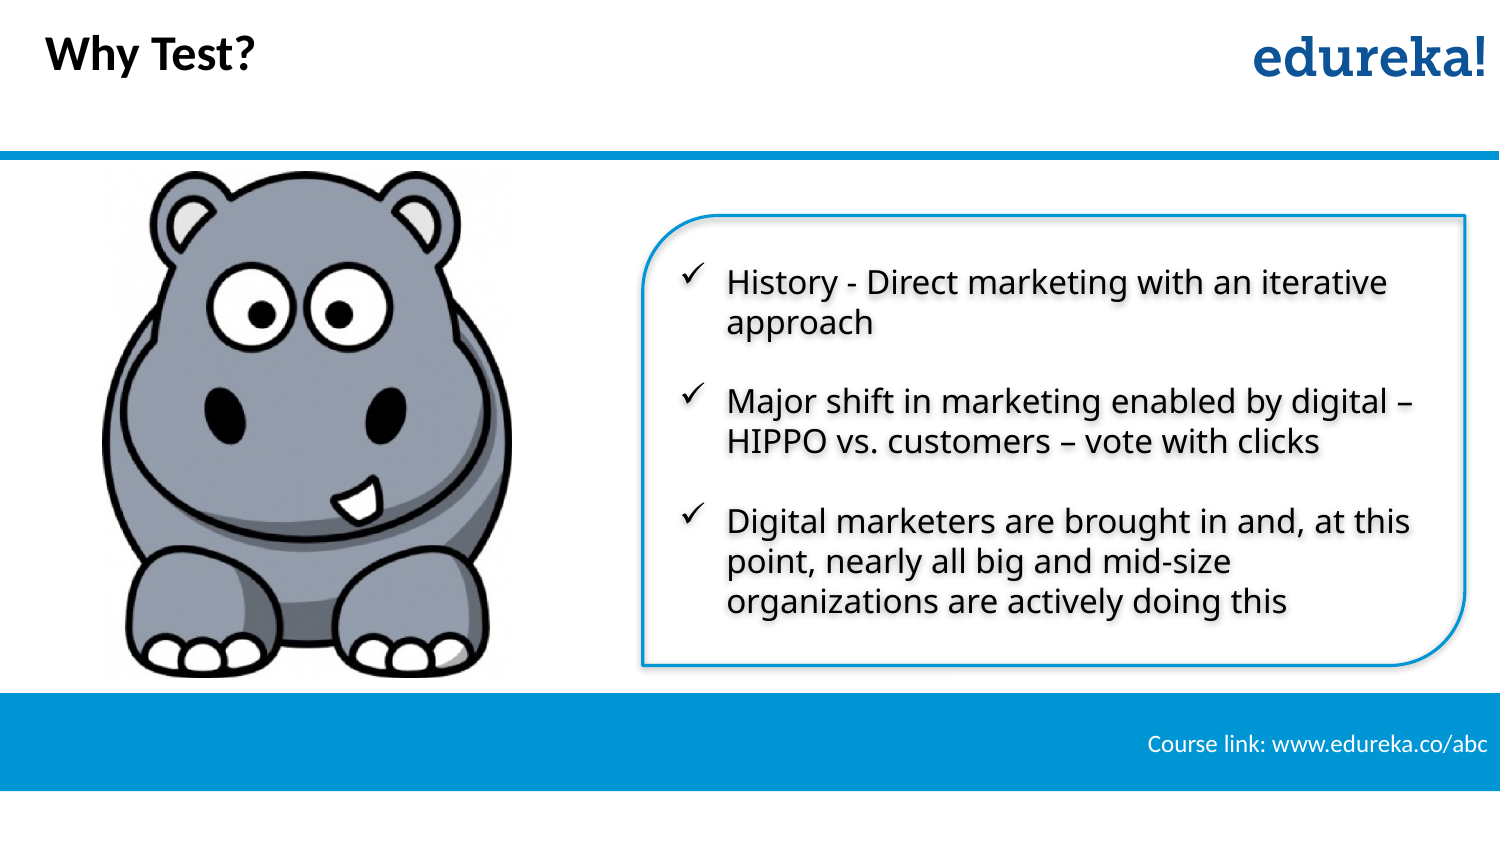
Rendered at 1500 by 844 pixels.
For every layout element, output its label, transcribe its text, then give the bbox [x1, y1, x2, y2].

picture [102, 170, 512, 678]
text_box History - Direct marketing with an iterative approach Major shift in marketing enabled by digital – HIPPO vs. customers – vote with clicks Digital marketers are brought in and, at this point, nearly all big and mid-size organizations are actively doing this [641, 214, 1466, 667]
text_box Course link: www.edureka.co/abc [0, 693, 1500, 792]
picture [1254, 36, 1485, 77]
text_box Why Test? [29, 13, 1500, 84]
